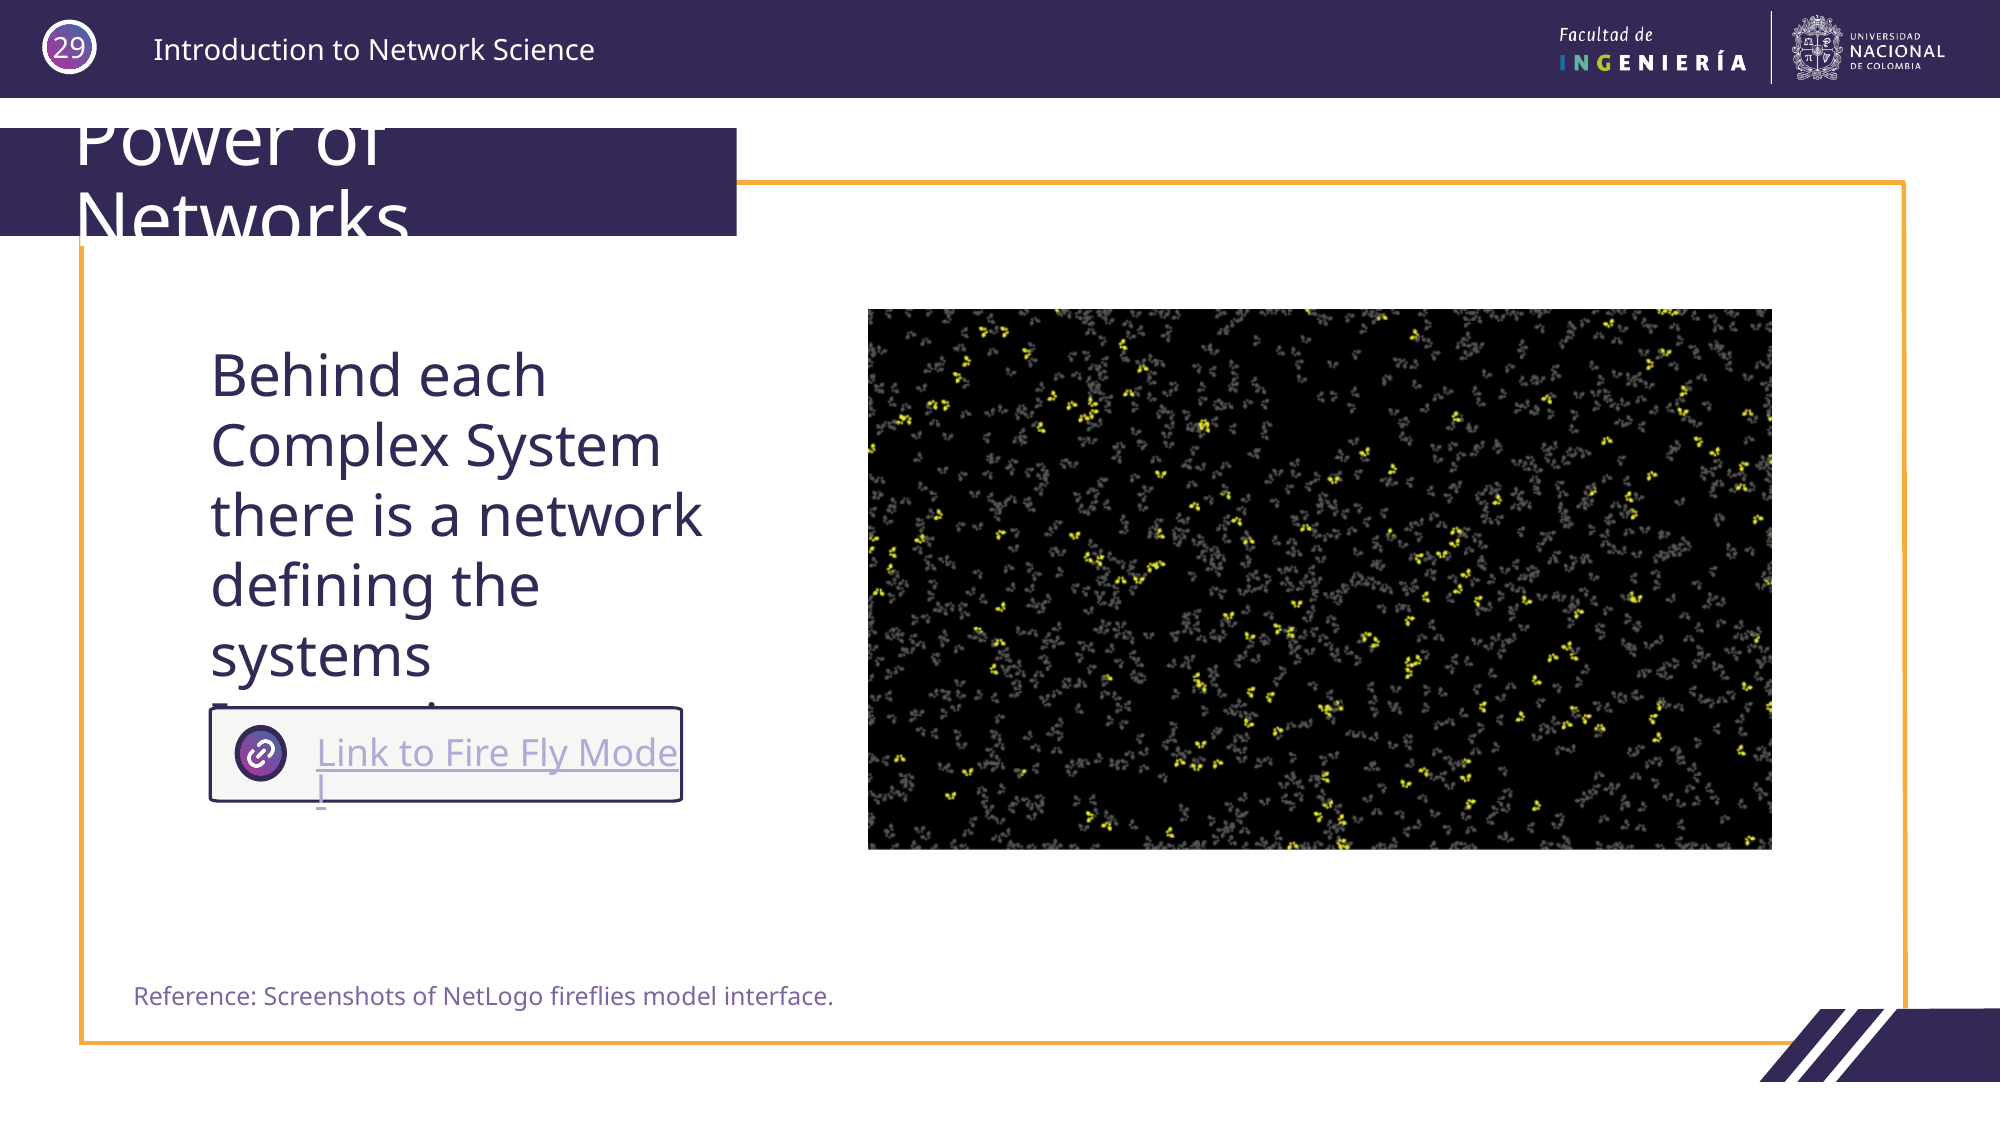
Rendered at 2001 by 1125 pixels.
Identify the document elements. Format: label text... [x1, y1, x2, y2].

picture [868, 309, 1772, 850]
list Reference: Screenshots of NetLogo fireflies model interface. [118, 976, 1760, 1022]
slide_number 29 [42, 29, 97, 65]
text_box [210, 707, 682, 802]
text_box Behind each Complex System there is a network defining the systems Interactions. [195, 330, 790, 765]
picture [1559, 11, 1957, 84]
title Power of Networks [0, 128, 737, 236]
